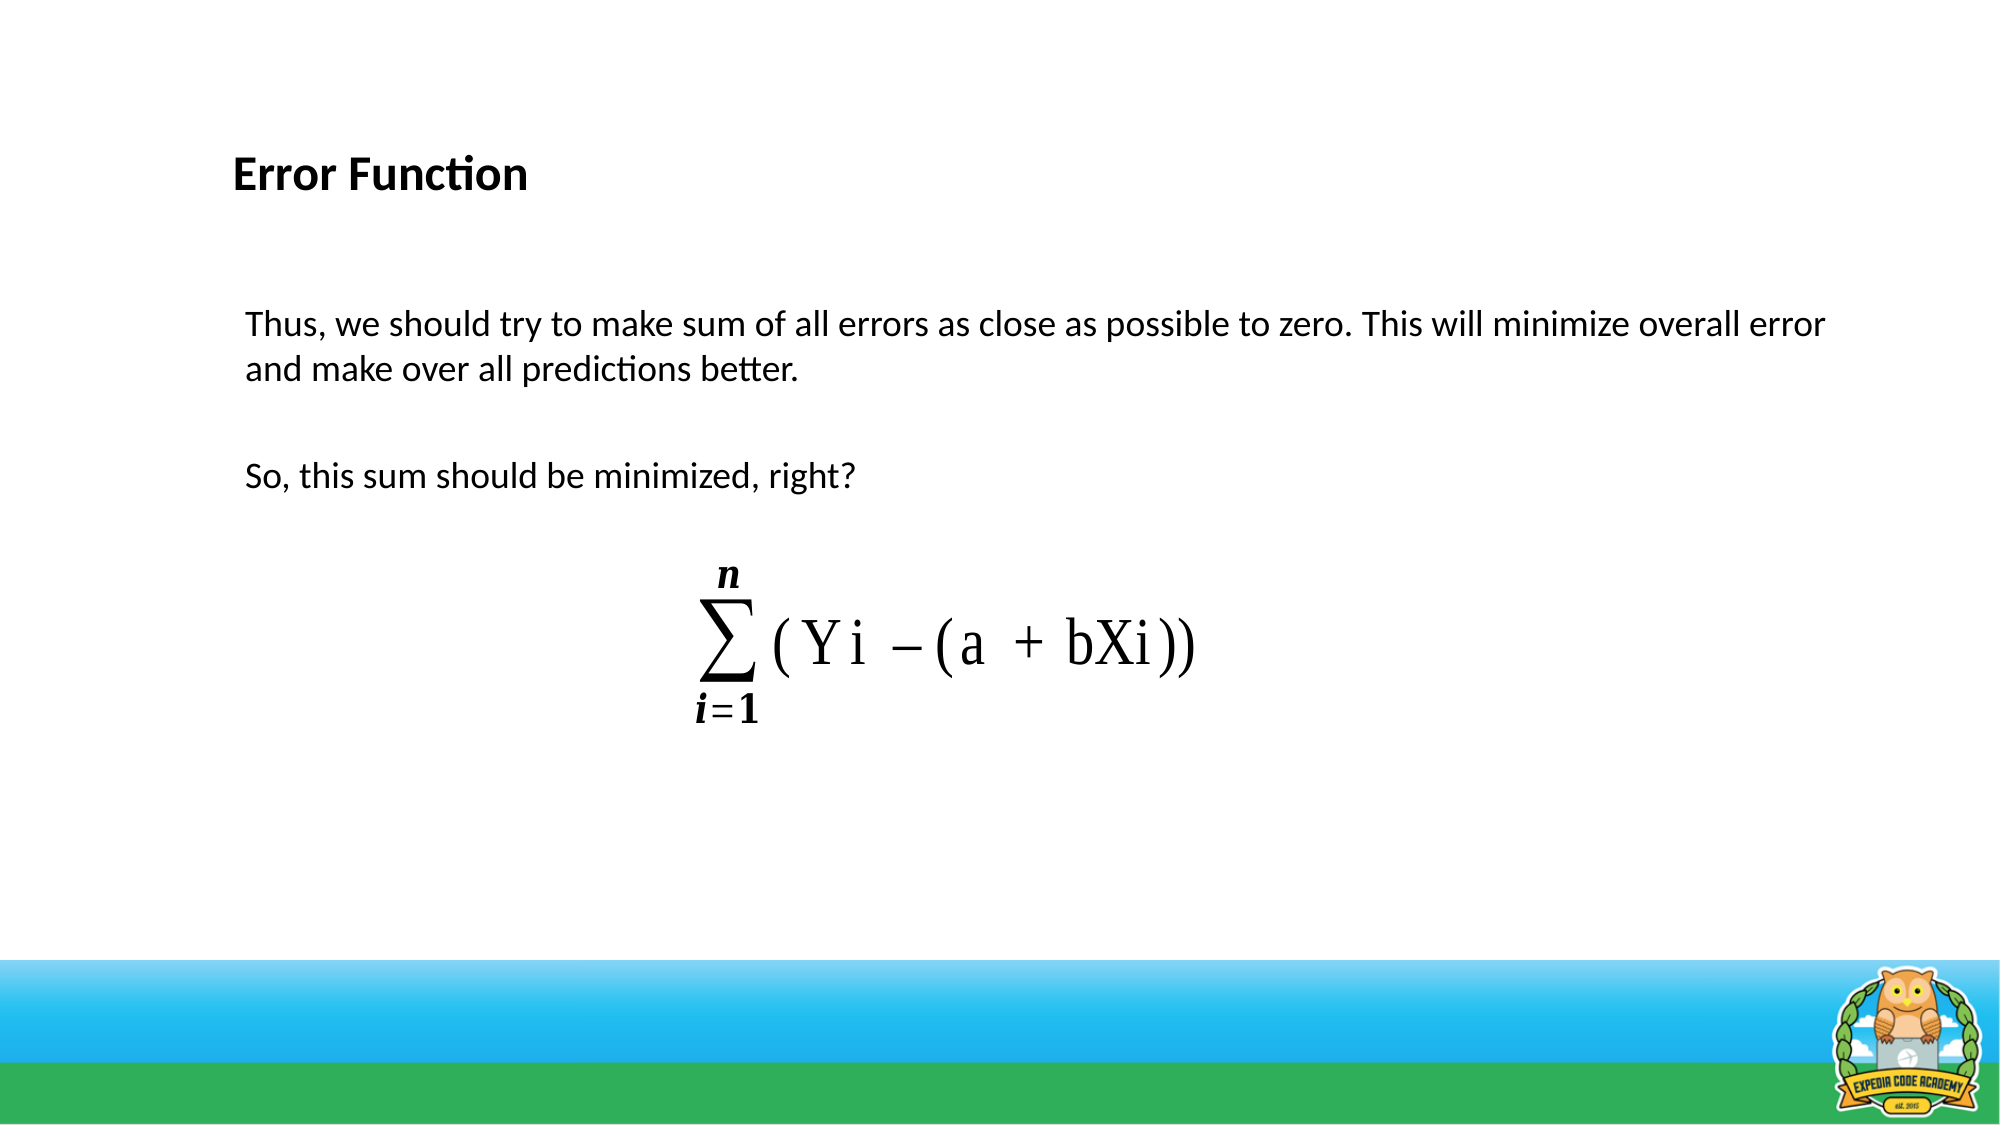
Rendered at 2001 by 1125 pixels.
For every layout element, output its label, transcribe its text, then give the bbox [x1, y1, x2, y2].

text_box Error Function [218, 133, 544, 208]
text_box Thus, we should try to make sum of all errors as close as possible to zero. This will minimize overall error and make over all predictions better. [230, 291, 1873, 396]
picture [0, 960, 2000, 1125]
text_box So, this sum should be minimized, right? [230, 443, 999, 504]
